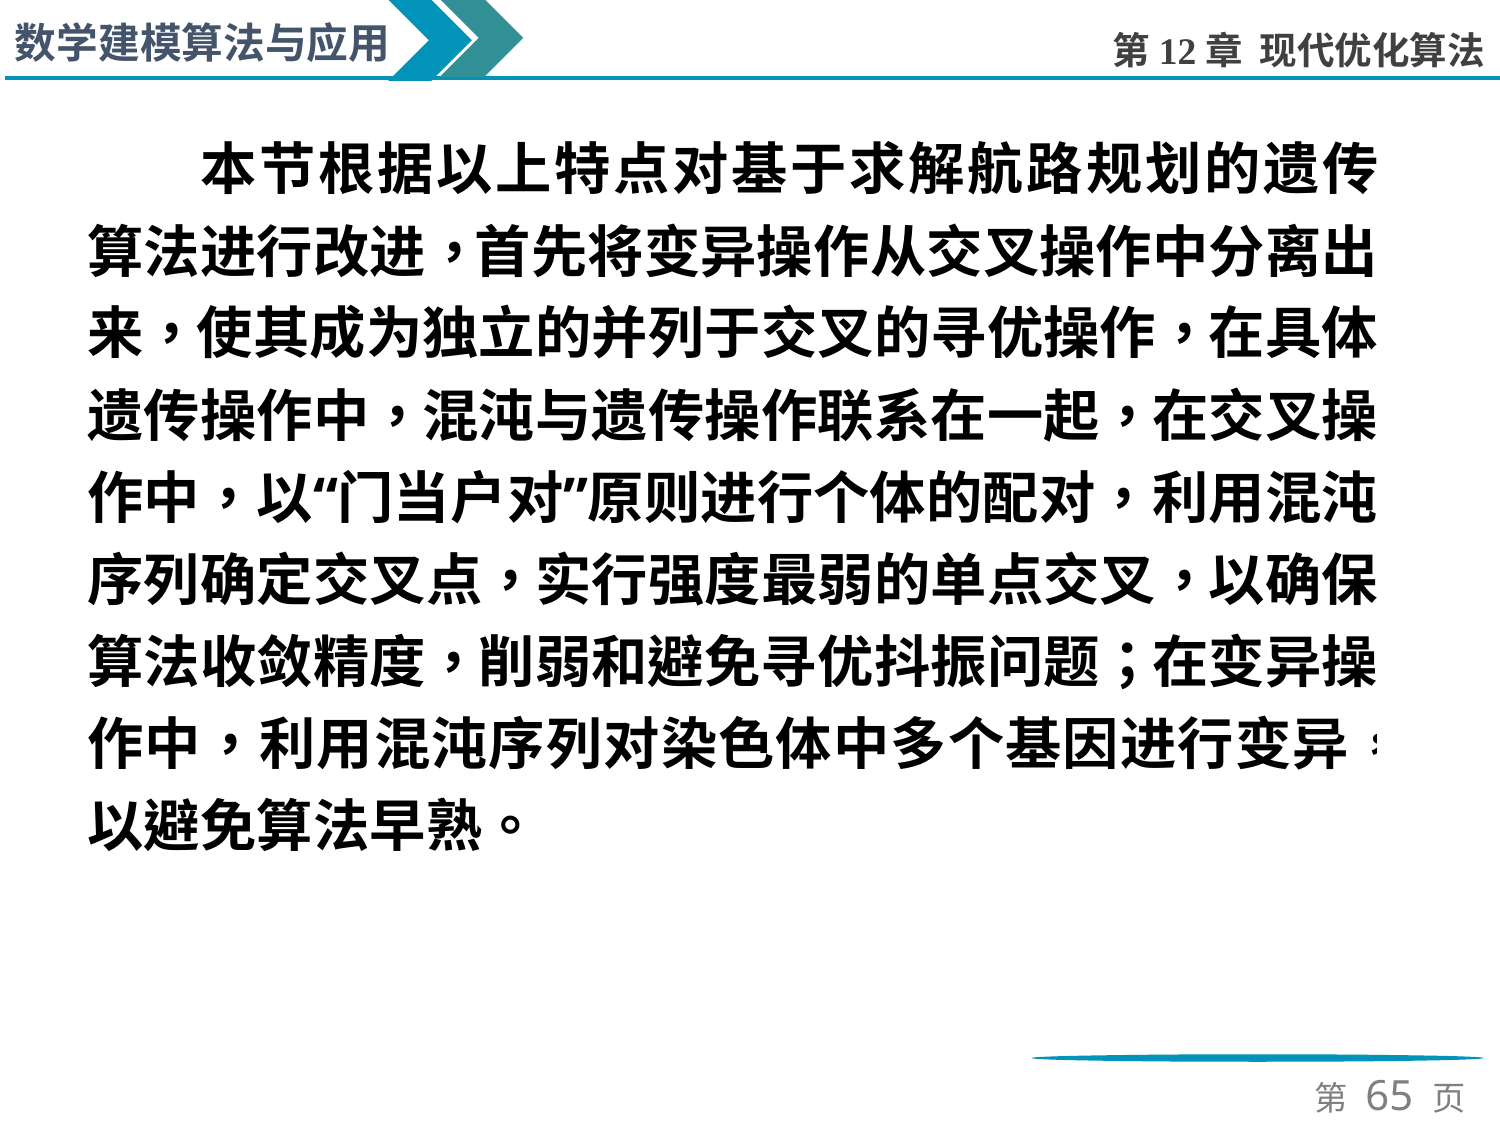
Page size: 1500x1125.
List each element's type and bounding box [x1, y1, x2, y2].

text_box [87, 131, 1377, 903]
